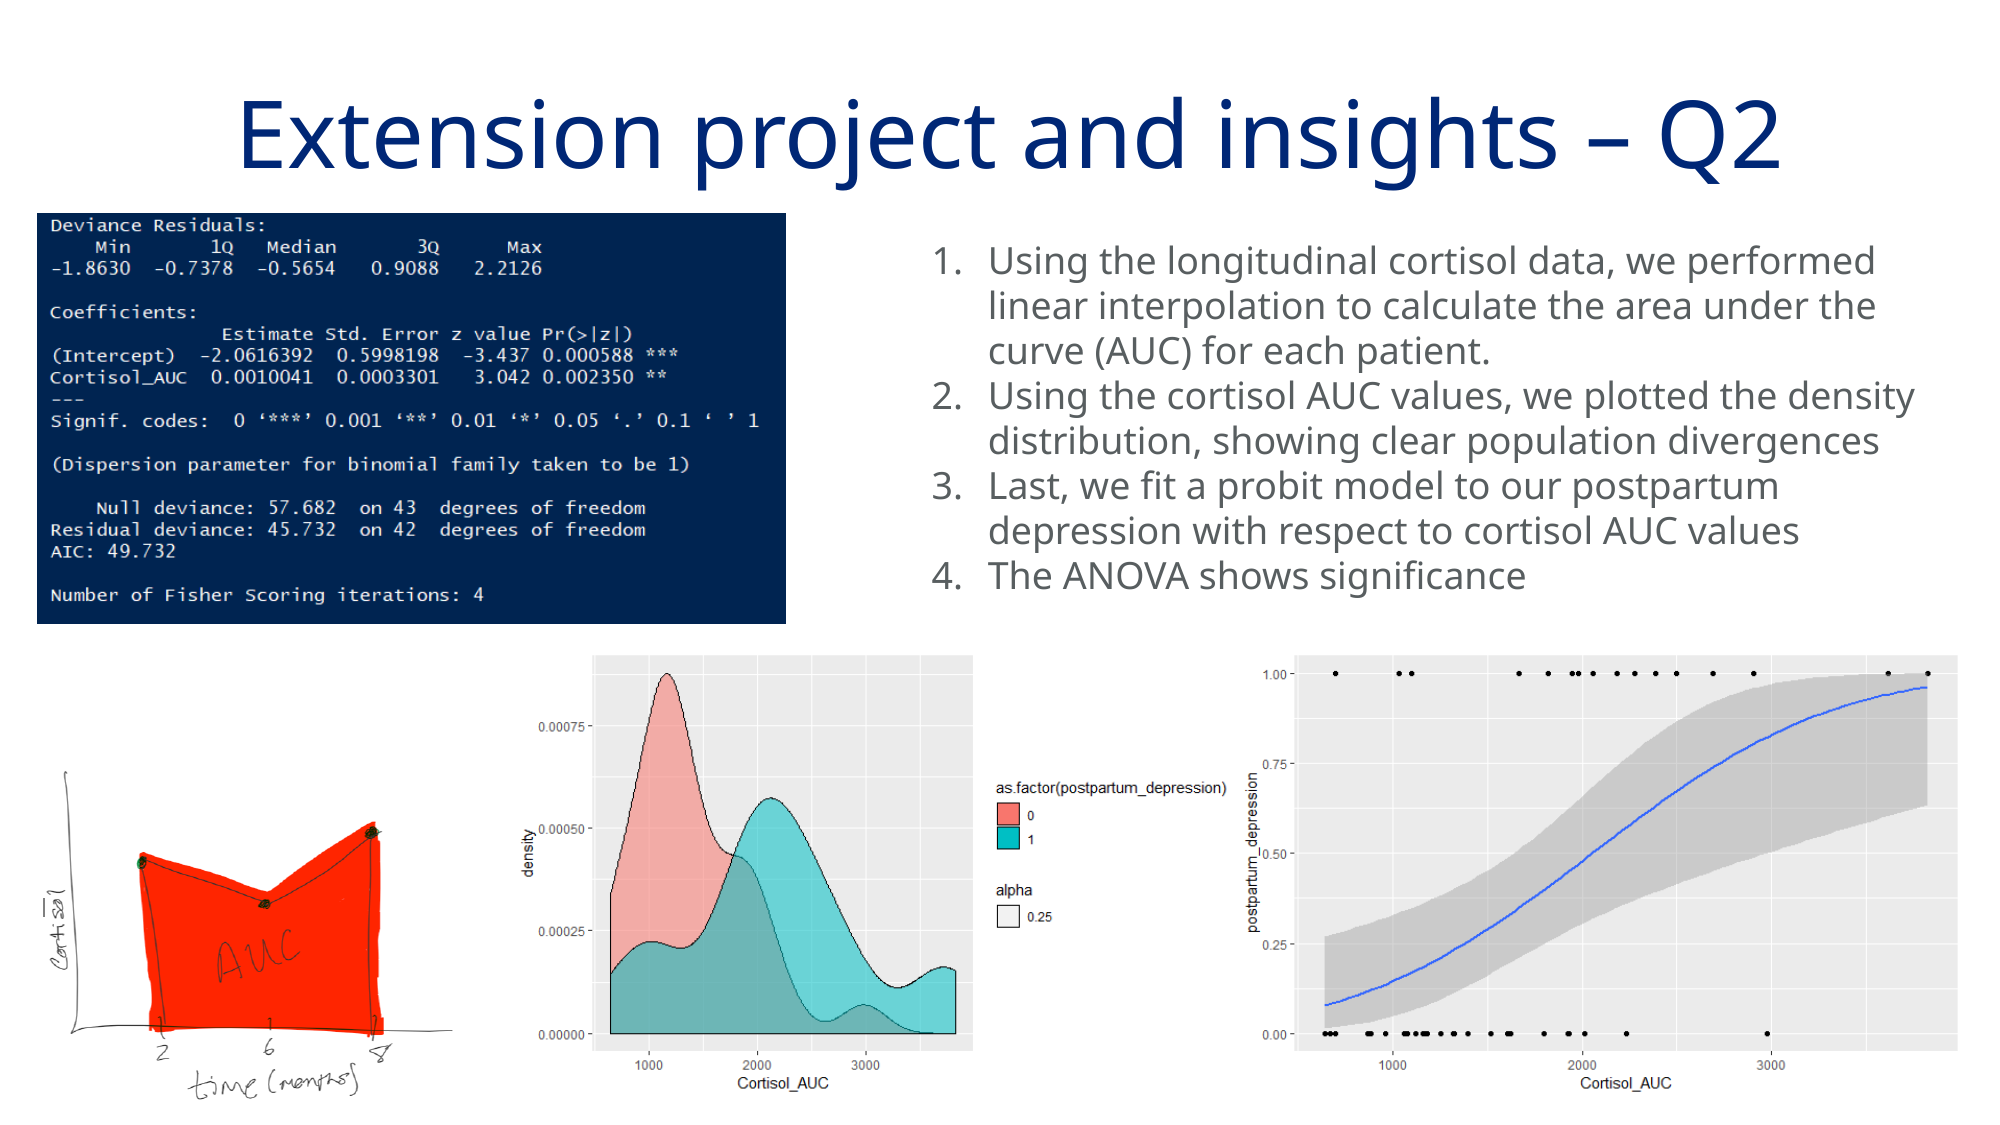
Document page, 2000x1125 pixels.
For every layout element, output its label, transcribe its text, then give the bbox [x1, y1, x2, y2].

picture [512, 648, 1966, 1099]
picture [11, 743, 492, 1125]
text_box Extension project and insights – Q2 [186, 7, 1834, 195]
text_box Using the longitudinal cortisol data, we performed linear interpolation to calculate the area under the curve (AUC) for each patient. Using the cortisol AUC values, we plotted the density distribution, showing clear population divergences Last, we fit a probit model to our postpartum depression with respect to cortisol AUC values The ANOVA shows significance [916, 229, 1945, 604]
picture [36, 213, 786, 625]
